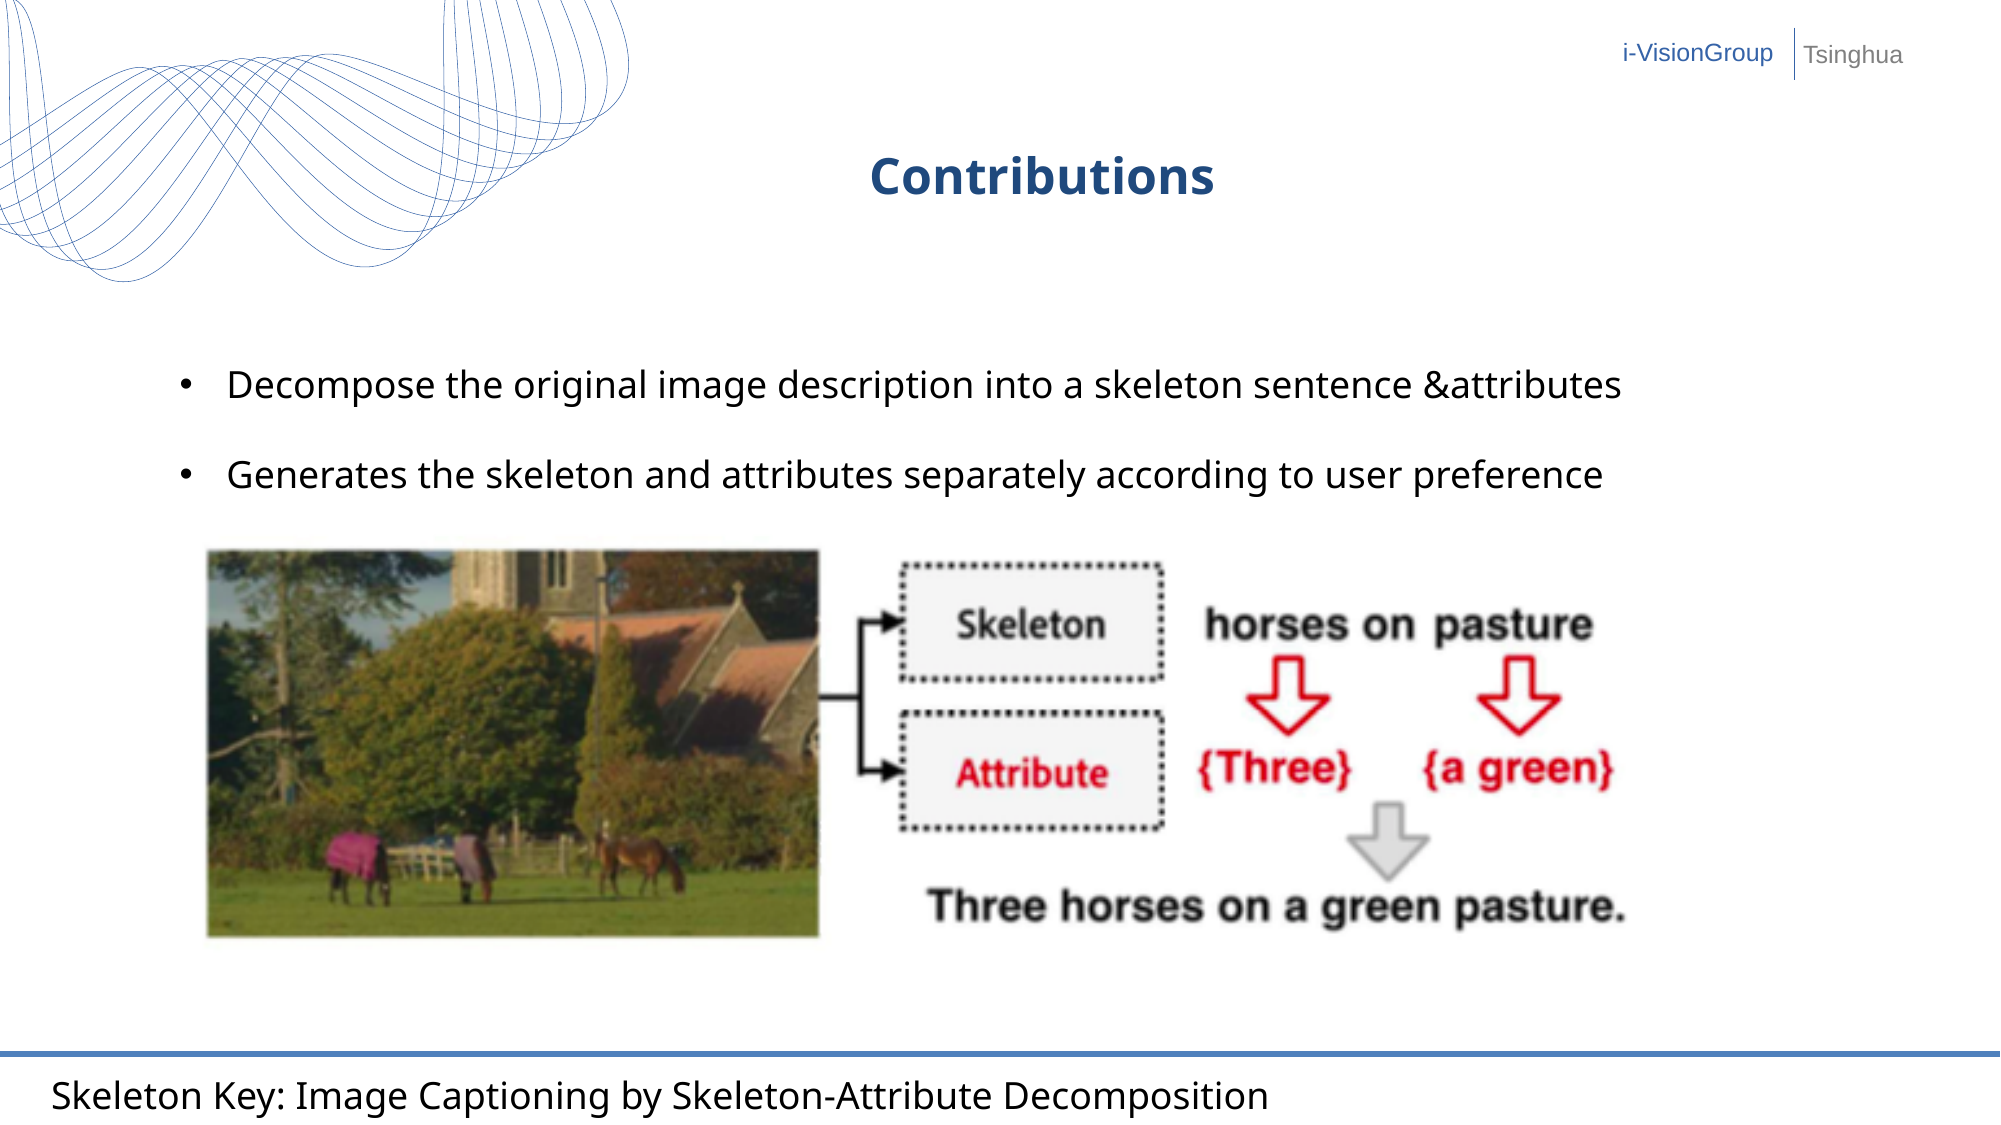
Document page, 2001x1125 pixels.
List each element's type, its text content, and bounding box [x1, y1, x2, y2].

text_box Skeleton Key: Image Captioning by Skeleton-Attribute Decomposition [36, 1064, 1296, 1125]
text_box Decompose the original image description into a skeleton sentence &attributes Generates the skeleton and attributes separately according to user preference [164, 353, 1639, 504]
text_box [1607, 27, 1920, 81]
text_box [0, 0, 747, 291]
text_box Contributions [855, 136, 1230, 212]
picture [181, 508, 1633, 978]
